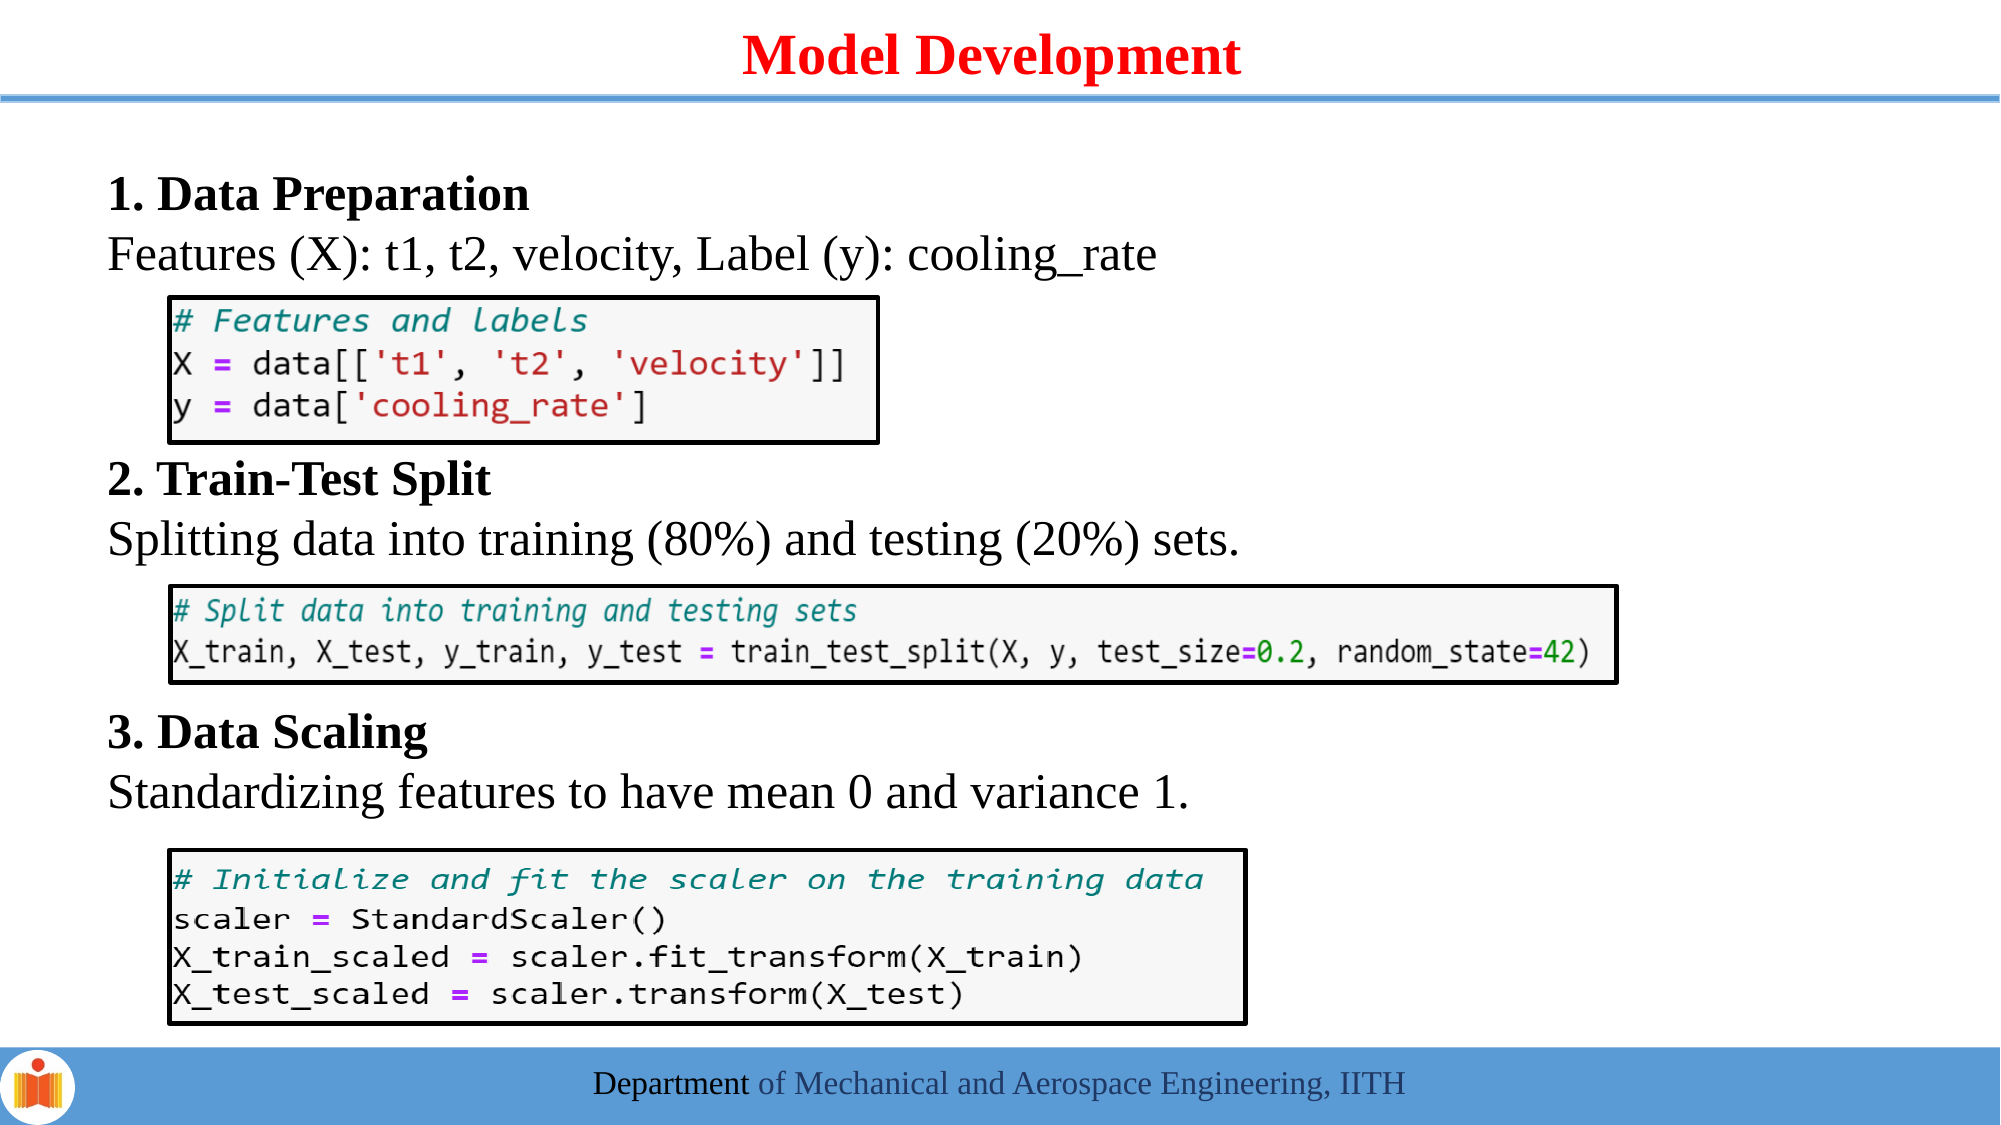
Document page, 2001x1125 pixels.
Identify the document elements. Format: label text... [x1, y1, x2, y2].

text_box [0, 94, 2000, 103]
picture [172, 588, 1615, 681]
text_box [0, 1047, 2000, 1125]
picture [0, 1049, 75, 1125]
text_box Model Development [51, 12, 1948, 94]
text_box 3. Data Scaling Standardizing features to have mean 0 and variance 1. [92, 691, 1948, 826]
picture [171, 300, 876, 441]
text_box 1. Data Preparation Features (X): t1, t2, velocity, Label (y): cooling_rate [92, 152, 1966, 288]
picture [171, 852, 1244, 1022]
text_box 2. Train-Test Split Splitting data into training (80%) and testing (20%) sets. [92, 438, 1948, 634]
footer Department of Mechanical and Aerospace Engineering, IITH [523, 1051, 1477, 1112]
